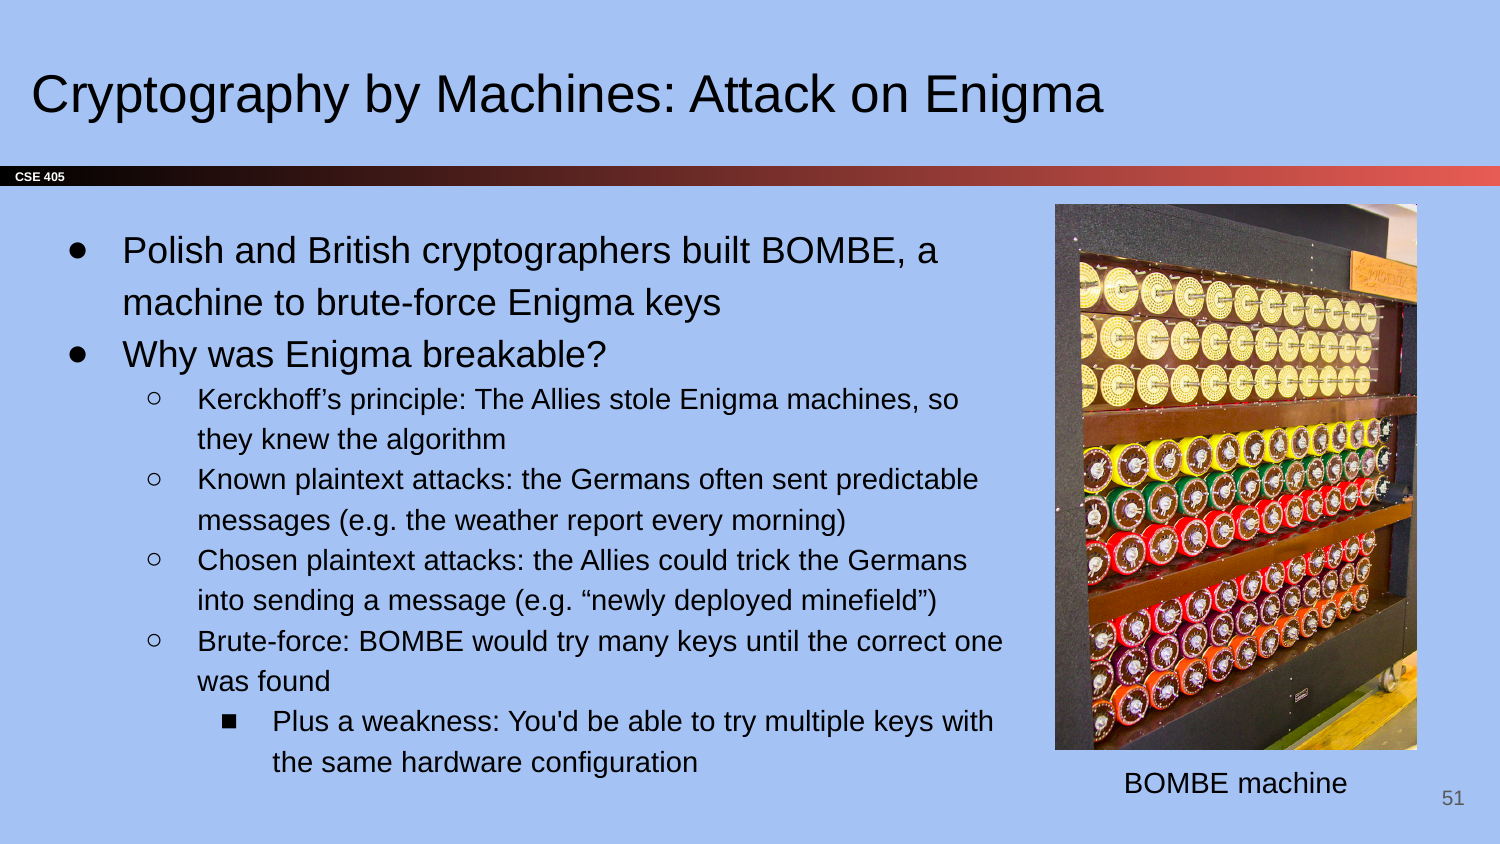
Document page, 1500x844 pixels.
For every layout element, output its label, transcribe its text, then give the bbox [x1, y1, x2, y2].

text_box BOMBE machine [1055, 757, 1417, 815]
list Polish and British cryptographers built BOMBE, a machine to brute-force Enigma keys Why was Enigma breakable? Kerckhoff’s principle: The Allies stole Enigma machines, so they knew the algorithm Known plaintext attacks: the Germans often sent predictable messages (e.g. the weather report every morning) Chosen plaintext attacks: the Allies could trick the Germans into sending a message (e.g. “newly deployed minefield”) Brute-force: BOMBE would try many keys until the correct one was found Plus a weakness: You'd be able to try multiple keys with the same hardware configuration [32, 204, 1035, 823]
slide_number ‹#› [1389, 764, 1480, 830]
title Cryptography by Machines: Attack on Enigma [16, 44, 1415, 139]
picture [1055, 204, 1417, 750]
